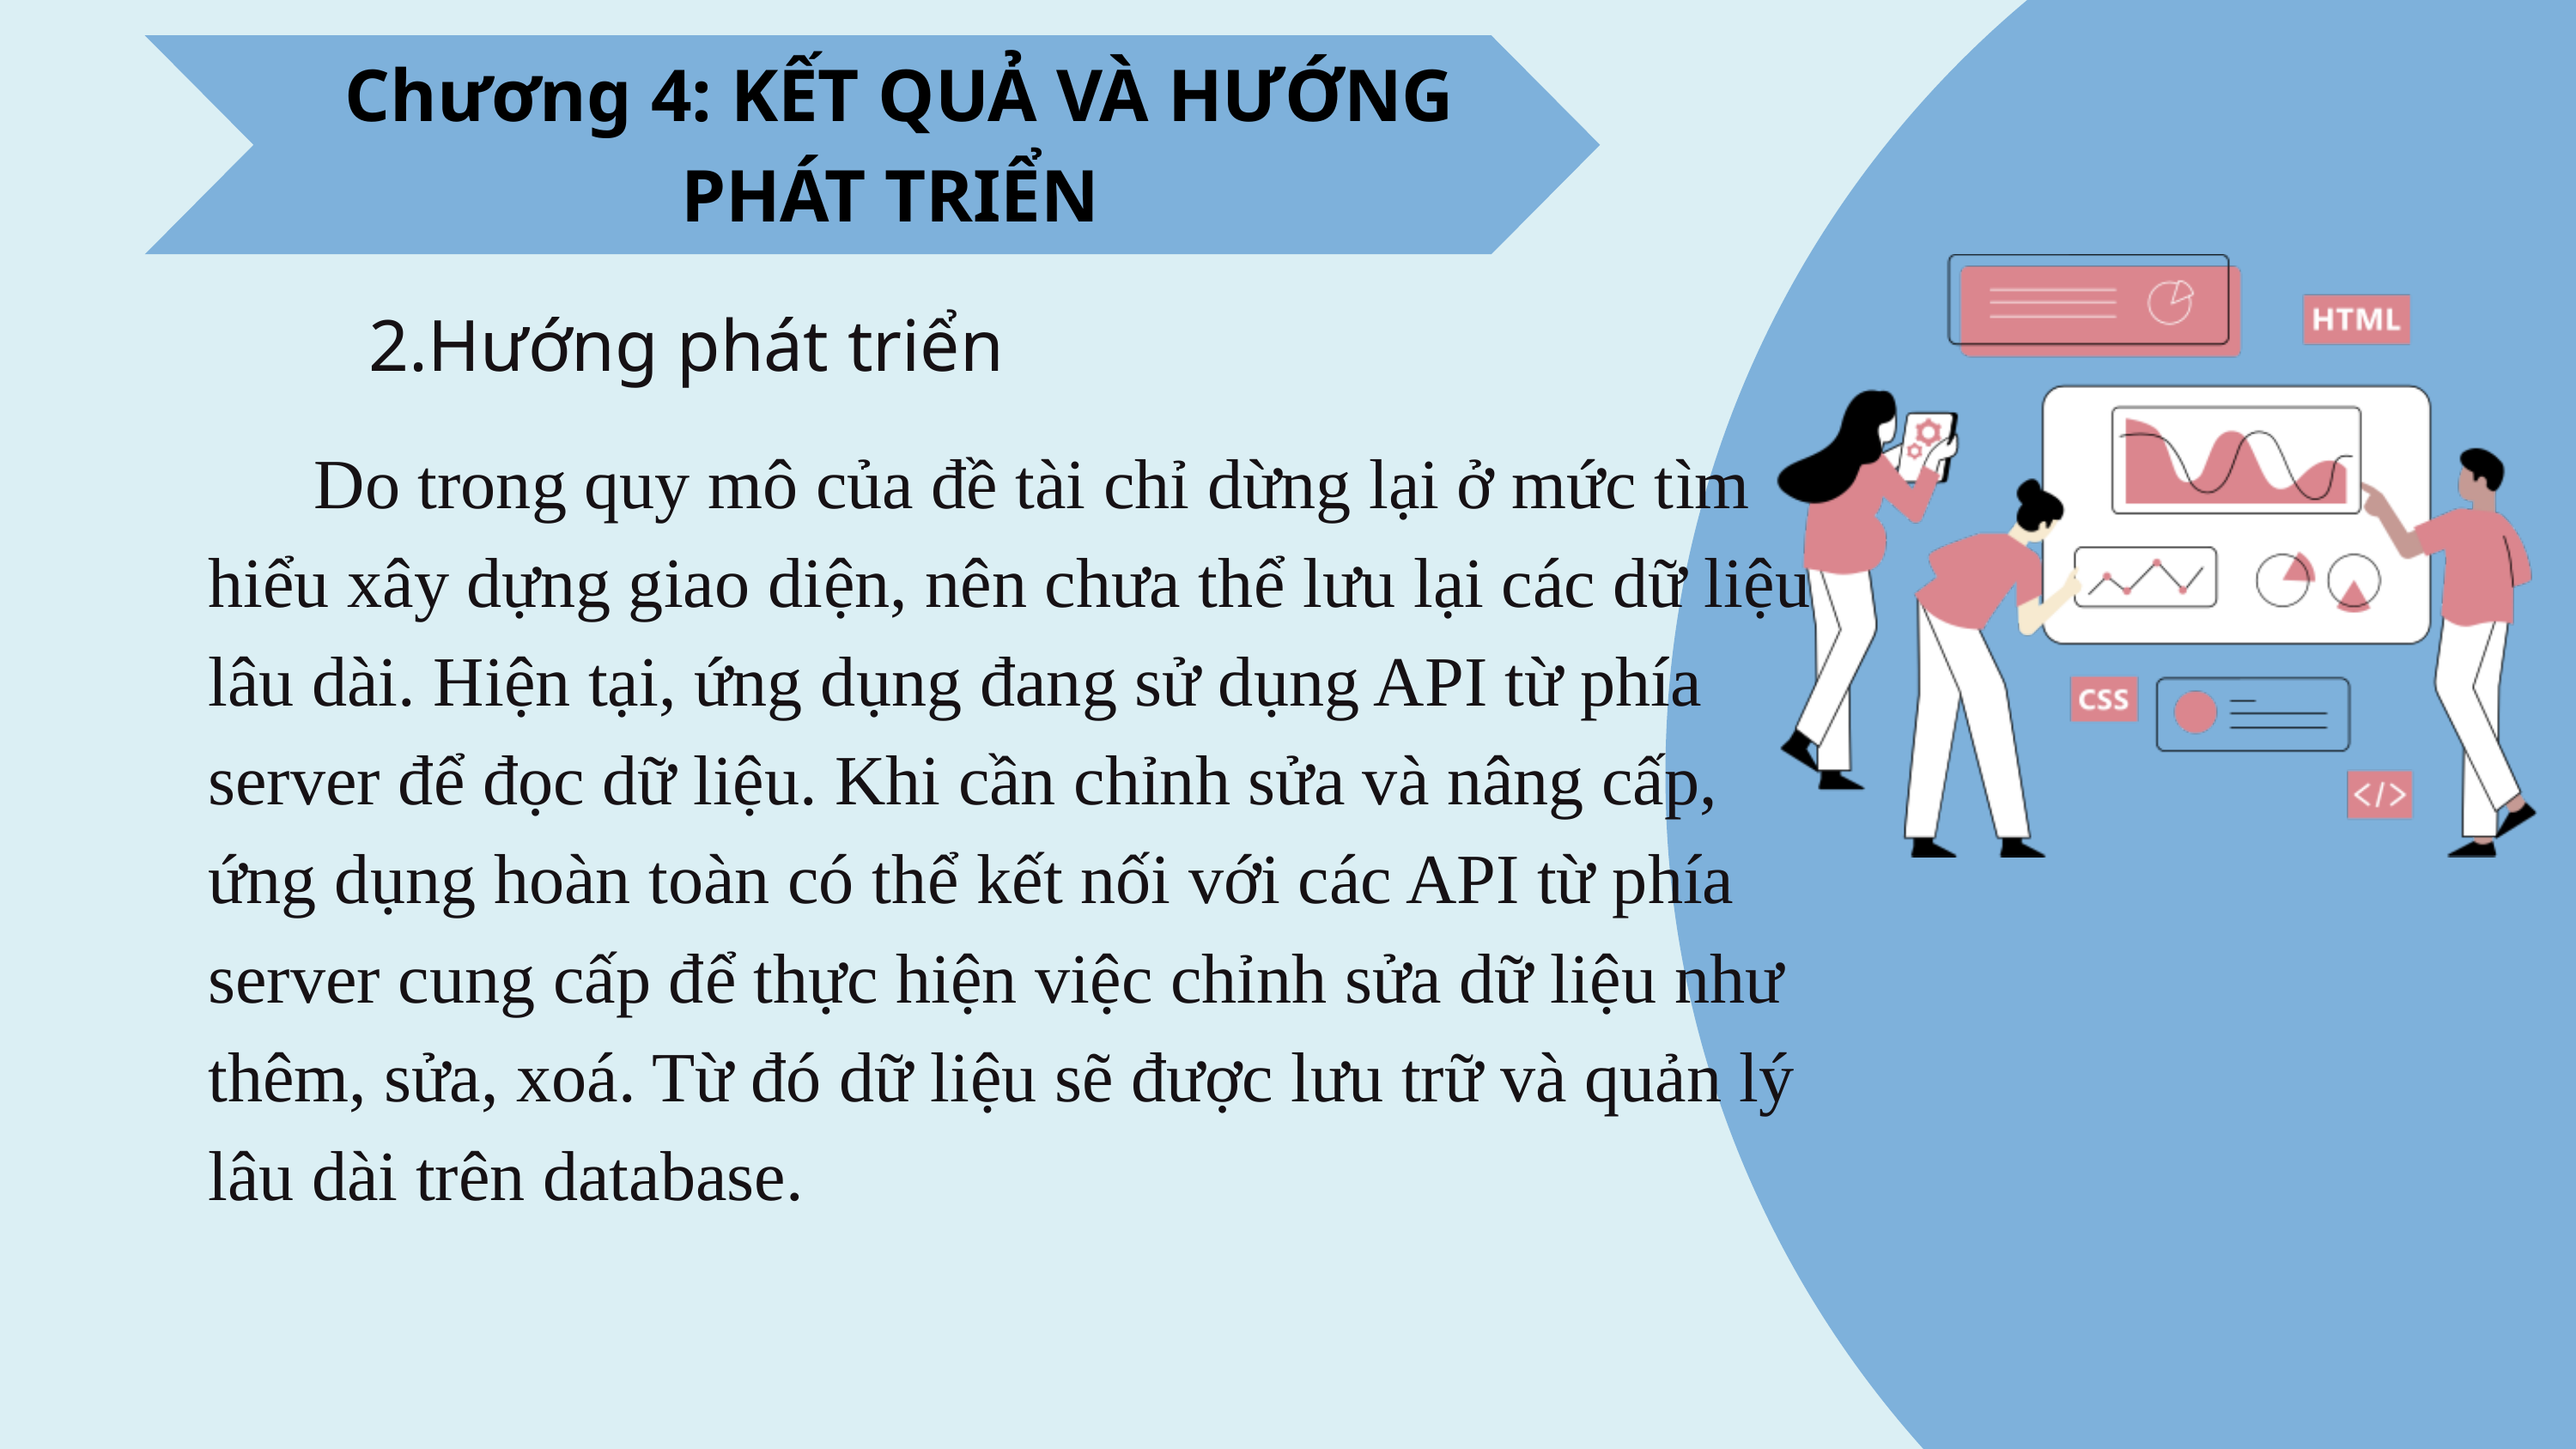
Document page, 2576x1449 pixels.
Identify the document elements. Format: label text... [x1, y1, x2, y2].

text_box Do trong quy mô của đề tài chỉ dừng lại ở mức tìm hiểu xây dựng giao diện, nên chưa thể lưu lại các dữ liệu lâu dài. Hiện tại, ứng dụng đang sử dụng API từ phía server để đọc dữ liệu. Khi cần chỉnh sửa và nâng cấp, ứng dụng hoàn toàn có thể kết nối với các API từ phía server cung cấp để thực hiện việc chỉnh sửa dữ liệu như thêm, sửa, xoá. Từ đó dữ liệu sẽ được lưu trữ và quản lý lâu dài trên database. [208, 423, 1659, 1314]
text_box 2.Hướng phát triển [288, 295, 1087, 385]
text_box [144, 0, 1601, 287]
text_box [1665, 0, 2576, 1449]
